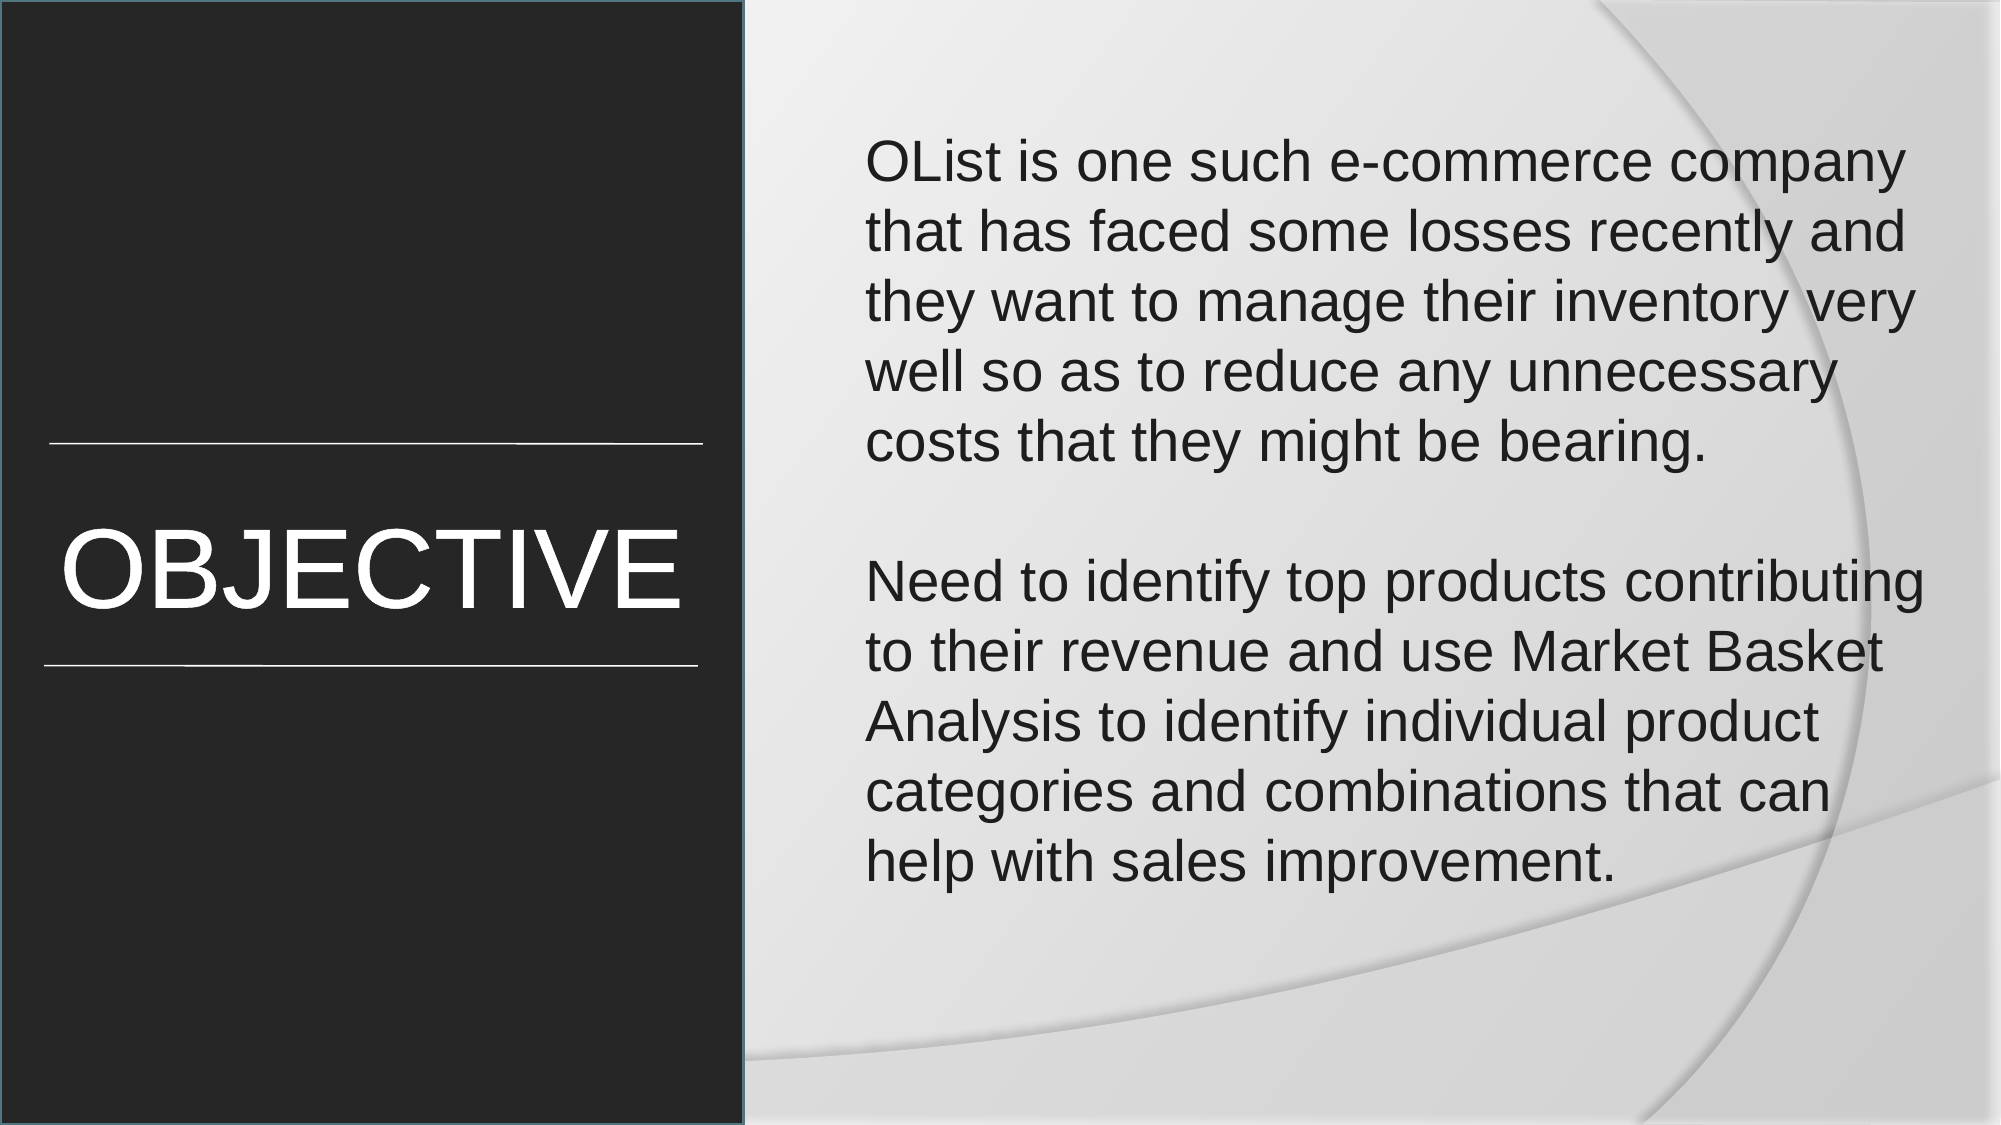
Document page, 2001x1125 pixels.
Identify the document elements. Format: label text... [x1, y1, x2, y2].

text_box OList is one such e-commerce company that has faced some losses recently and they want to manage their inventory very well so as to reduce any unnecessary costs that they might be bearing. Need to identify top products contributing to their revenue and use Market Basket Analysis to identify individual product categories and combinations that can help with sales improvement. [775, 70, 1961, 901]
text_box OBJECTIVE [0, 0, 745, 1125]
